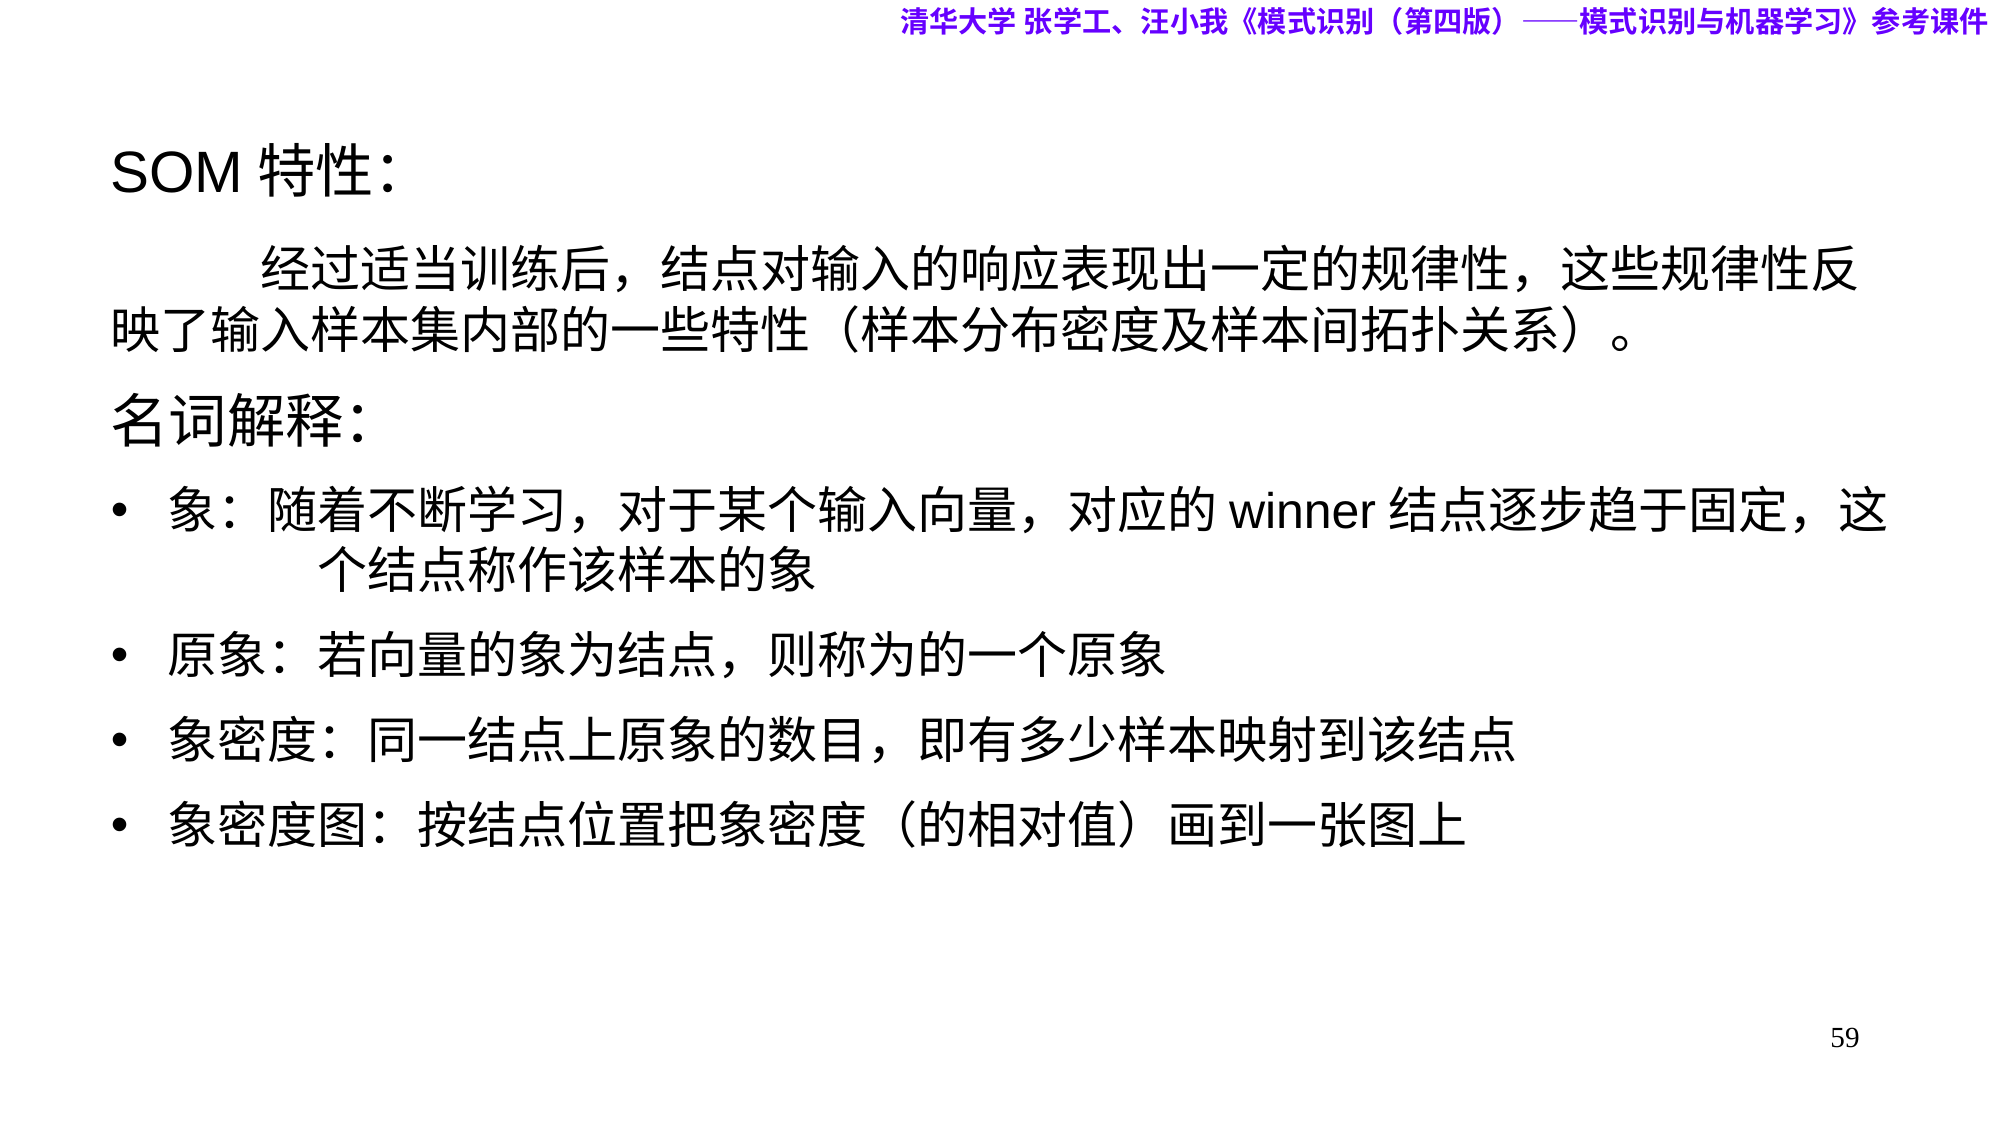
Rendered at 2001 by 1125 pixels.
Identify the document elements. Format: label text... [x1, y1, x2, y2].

text_box 59 [1458, 1011, 1875, 1087]
text_box 清华大学 张学工、汪小我《模式识别（第四版）——模式识别与机器学习》参考课件 [546, 3, 2000, 46]
